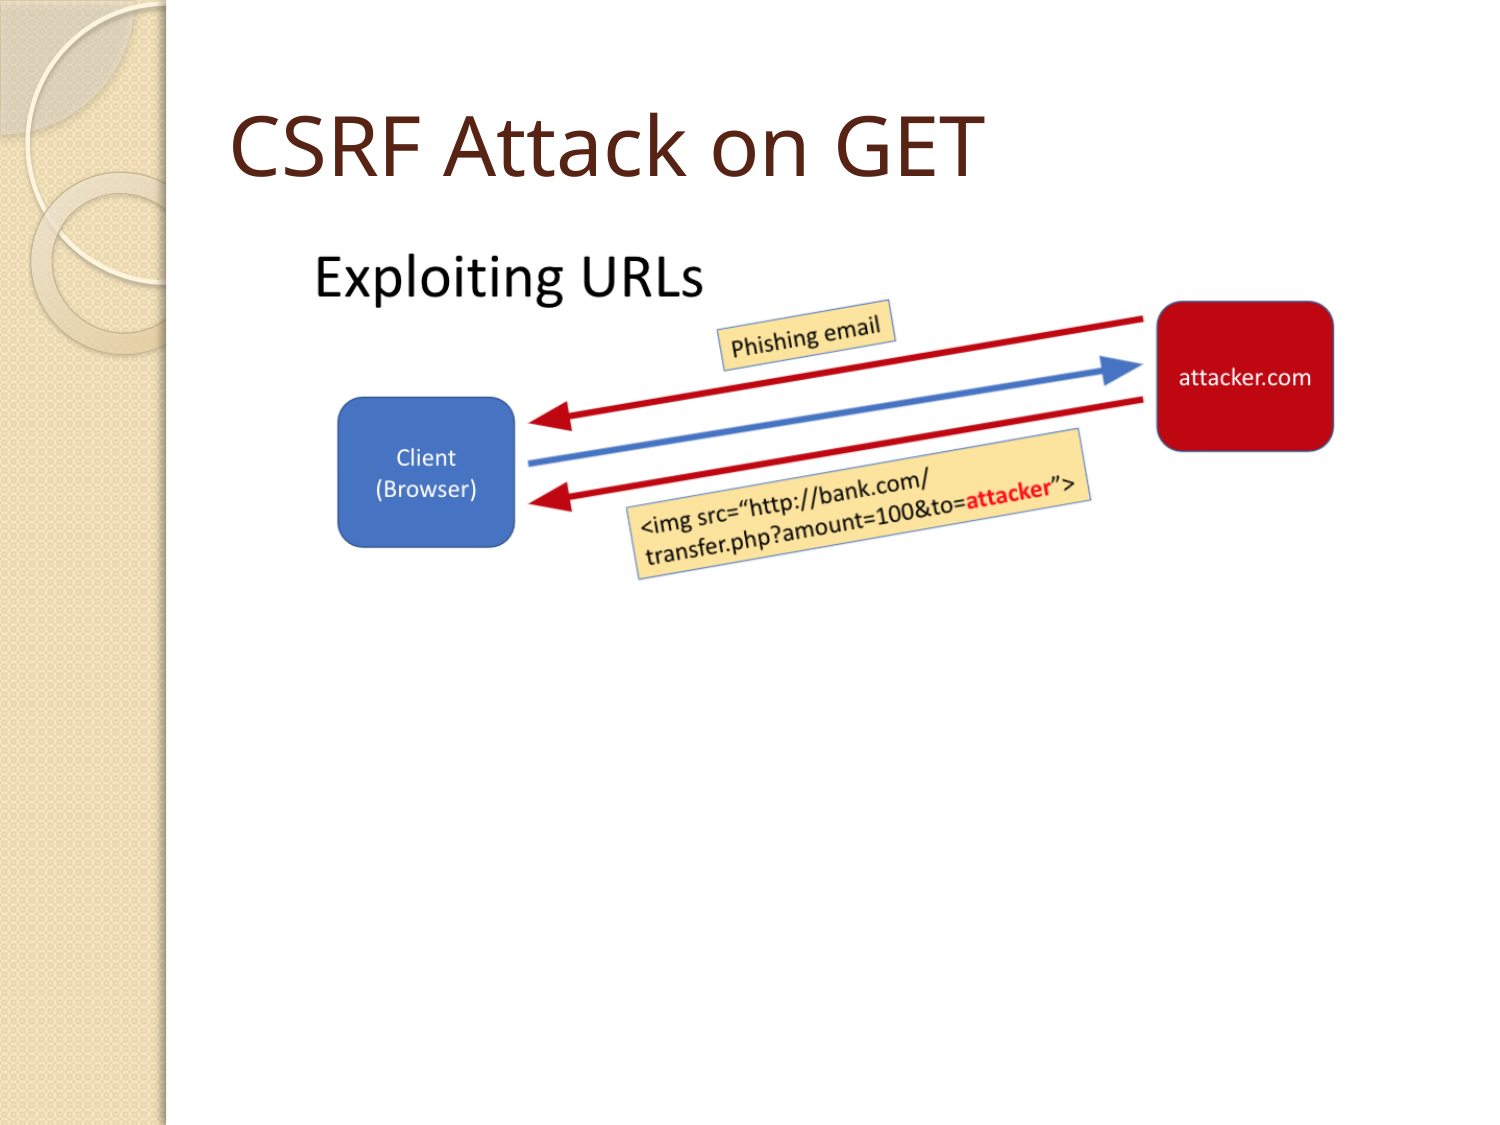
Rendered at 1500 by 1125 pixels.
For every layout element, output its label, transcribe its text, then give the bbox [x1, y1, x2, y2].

title CSRF Attack on GET [214, 49, 1445, 238]
picture [299, 236, 1359, 592]
